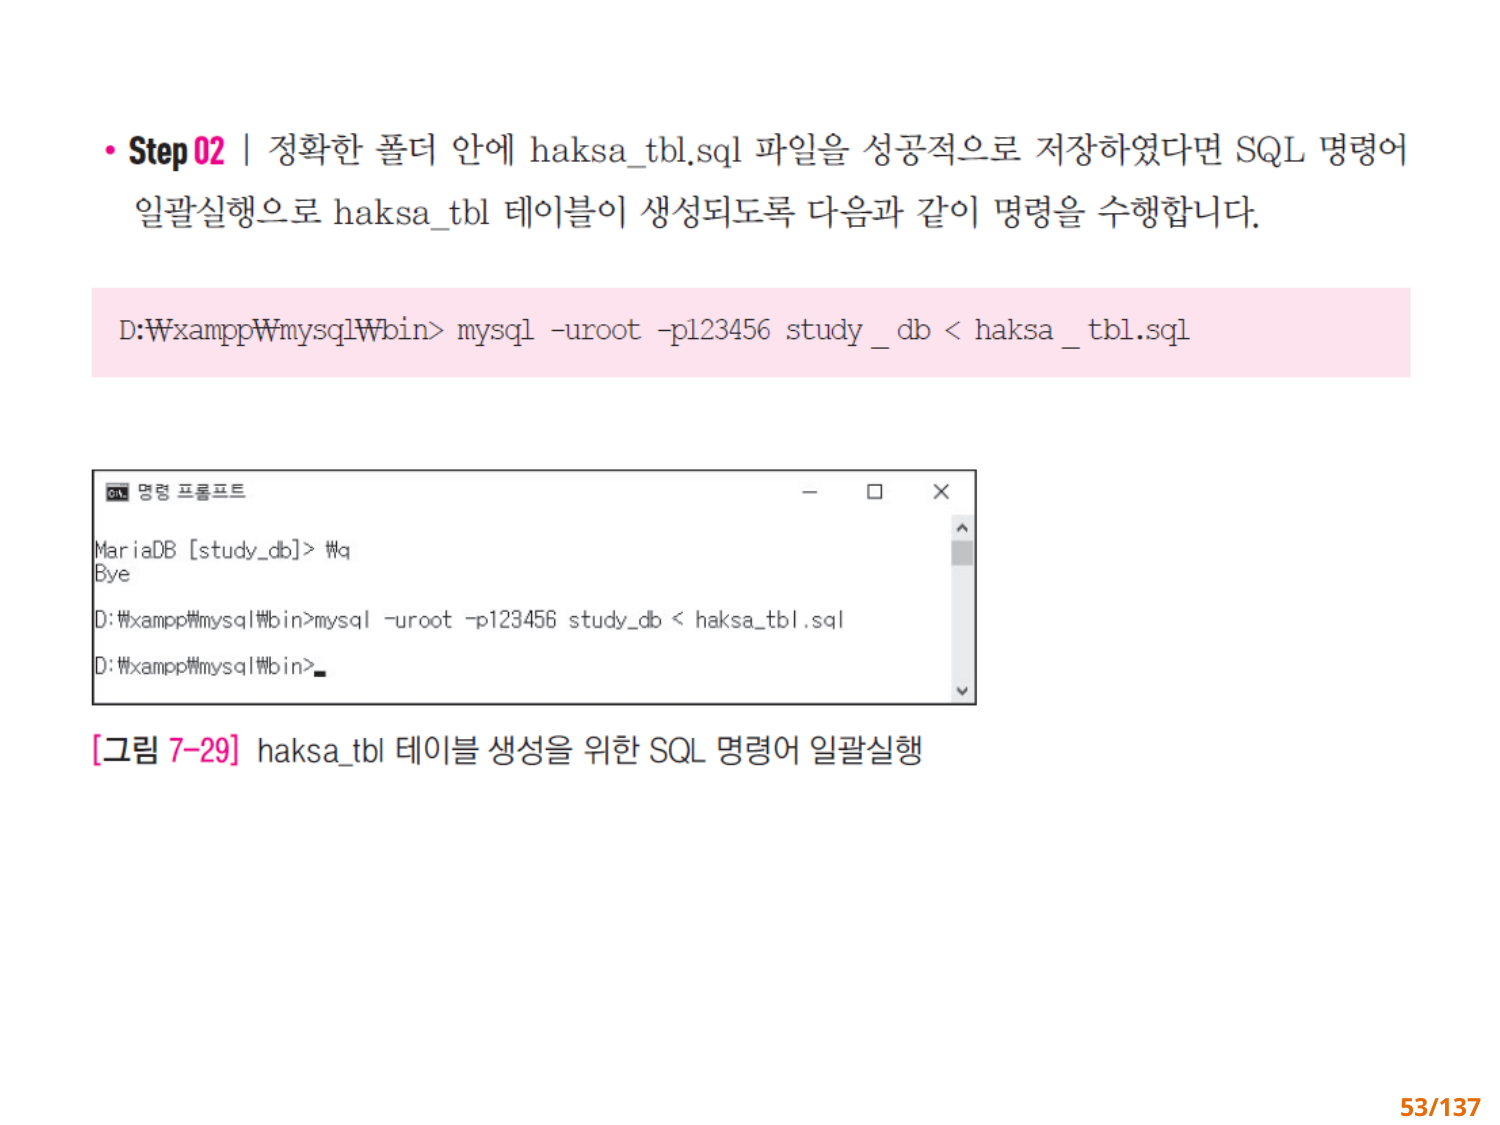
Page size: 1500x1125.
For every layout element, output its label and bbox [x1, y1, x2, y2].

picture [73, 113, 1427, 791]
